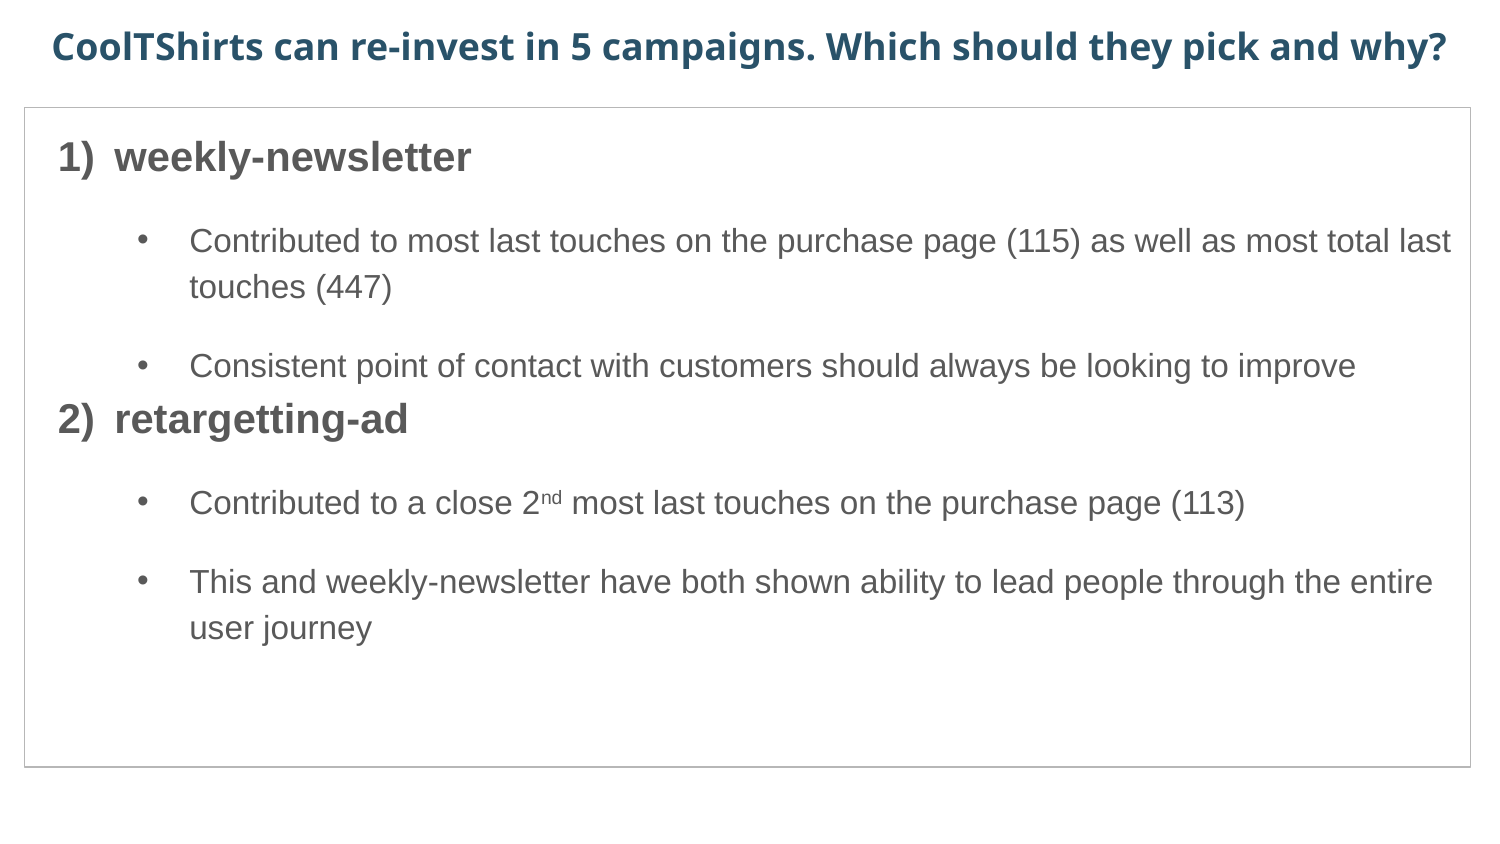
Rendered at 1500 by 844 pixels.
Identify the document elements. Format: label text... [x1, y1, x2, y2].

text_box CoolTShirts can re-invest in 5 campaigns. Which should they pick and why? [29, 0, 1471, 84]
text_box weekly-newsletter Contributed to most last touches on the purchase page (115) as well as most total last touches (447) Consistent point of contact with customers should always be looking to improve retargetting-ad Contributed to a close 2nd most last touches on the purchase page (113) This and weekly-newsletter have both shown ability to lead people through the entire user journey [24, 107, 1471, 768]
